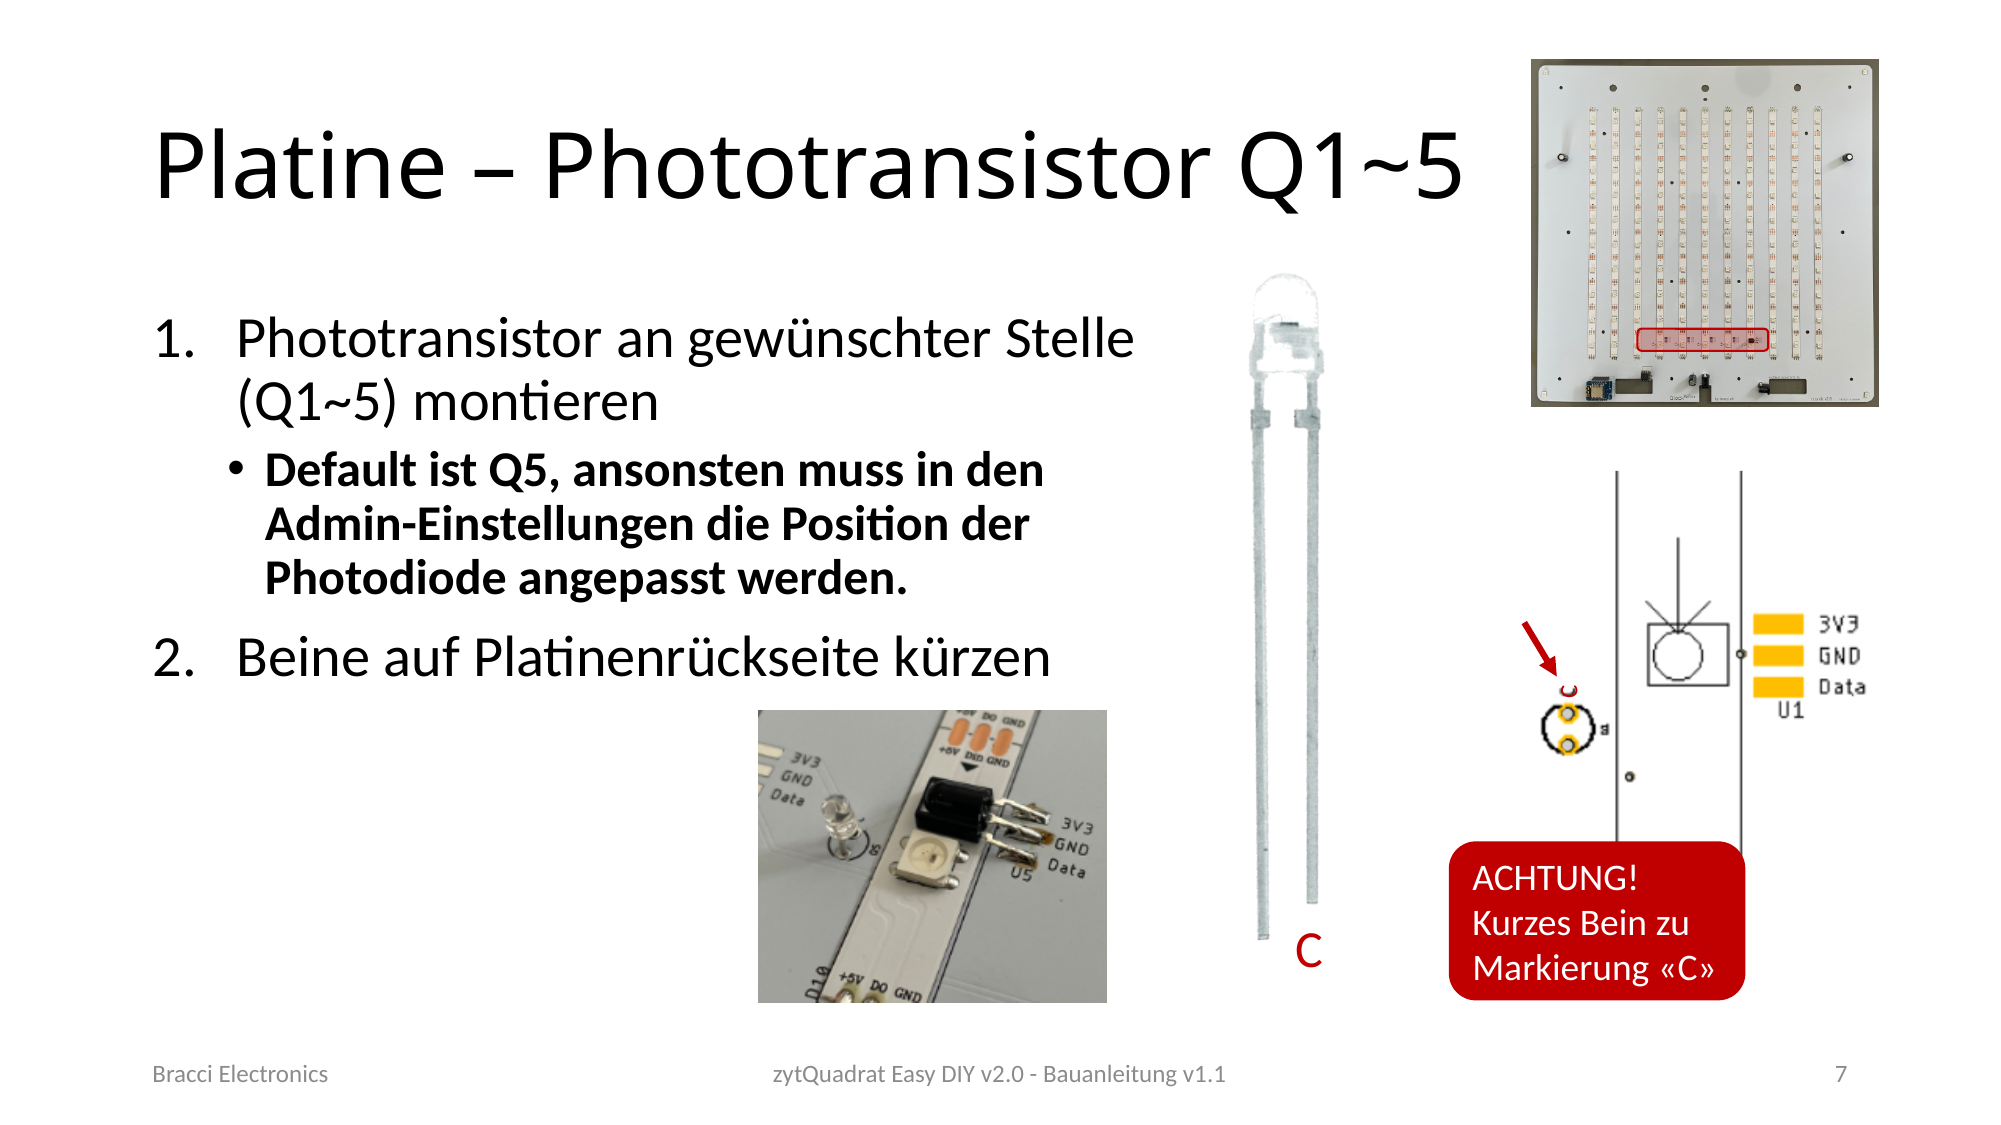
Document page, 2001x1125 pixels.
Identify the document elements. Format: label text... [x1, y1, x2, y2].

title Platine – Phototransistor Q1~5 [137, 59, 1531, 278]
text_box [1524, 622, 1557, 677]
slide_number Bracci Electronics [137, 1042, 588, 1103]
text_box ACHTUNG! Kurzes Bein zu Markierung «C» [1448, 949, 1746, 1001]
footer zytQuadrat Easy DIY v2.0 - Bauanleitung v1.1 [662, 1042, 1338, 1103]
slide_number 7 [1412, 1042, 1863, 1103]
text_box C [1280, 907, 1353, 985]
list Phototransistor an gewünschter Stelle (Q1~5) montieren Default ist Q5, ansonsten muss in den Admin-Einstellungen die Position der Photodiode angepasst werden. Beine auf Platinenrückseite kürzen [137, 299, 1164, 1014]
picture [758, 59, 1980, 1037]
